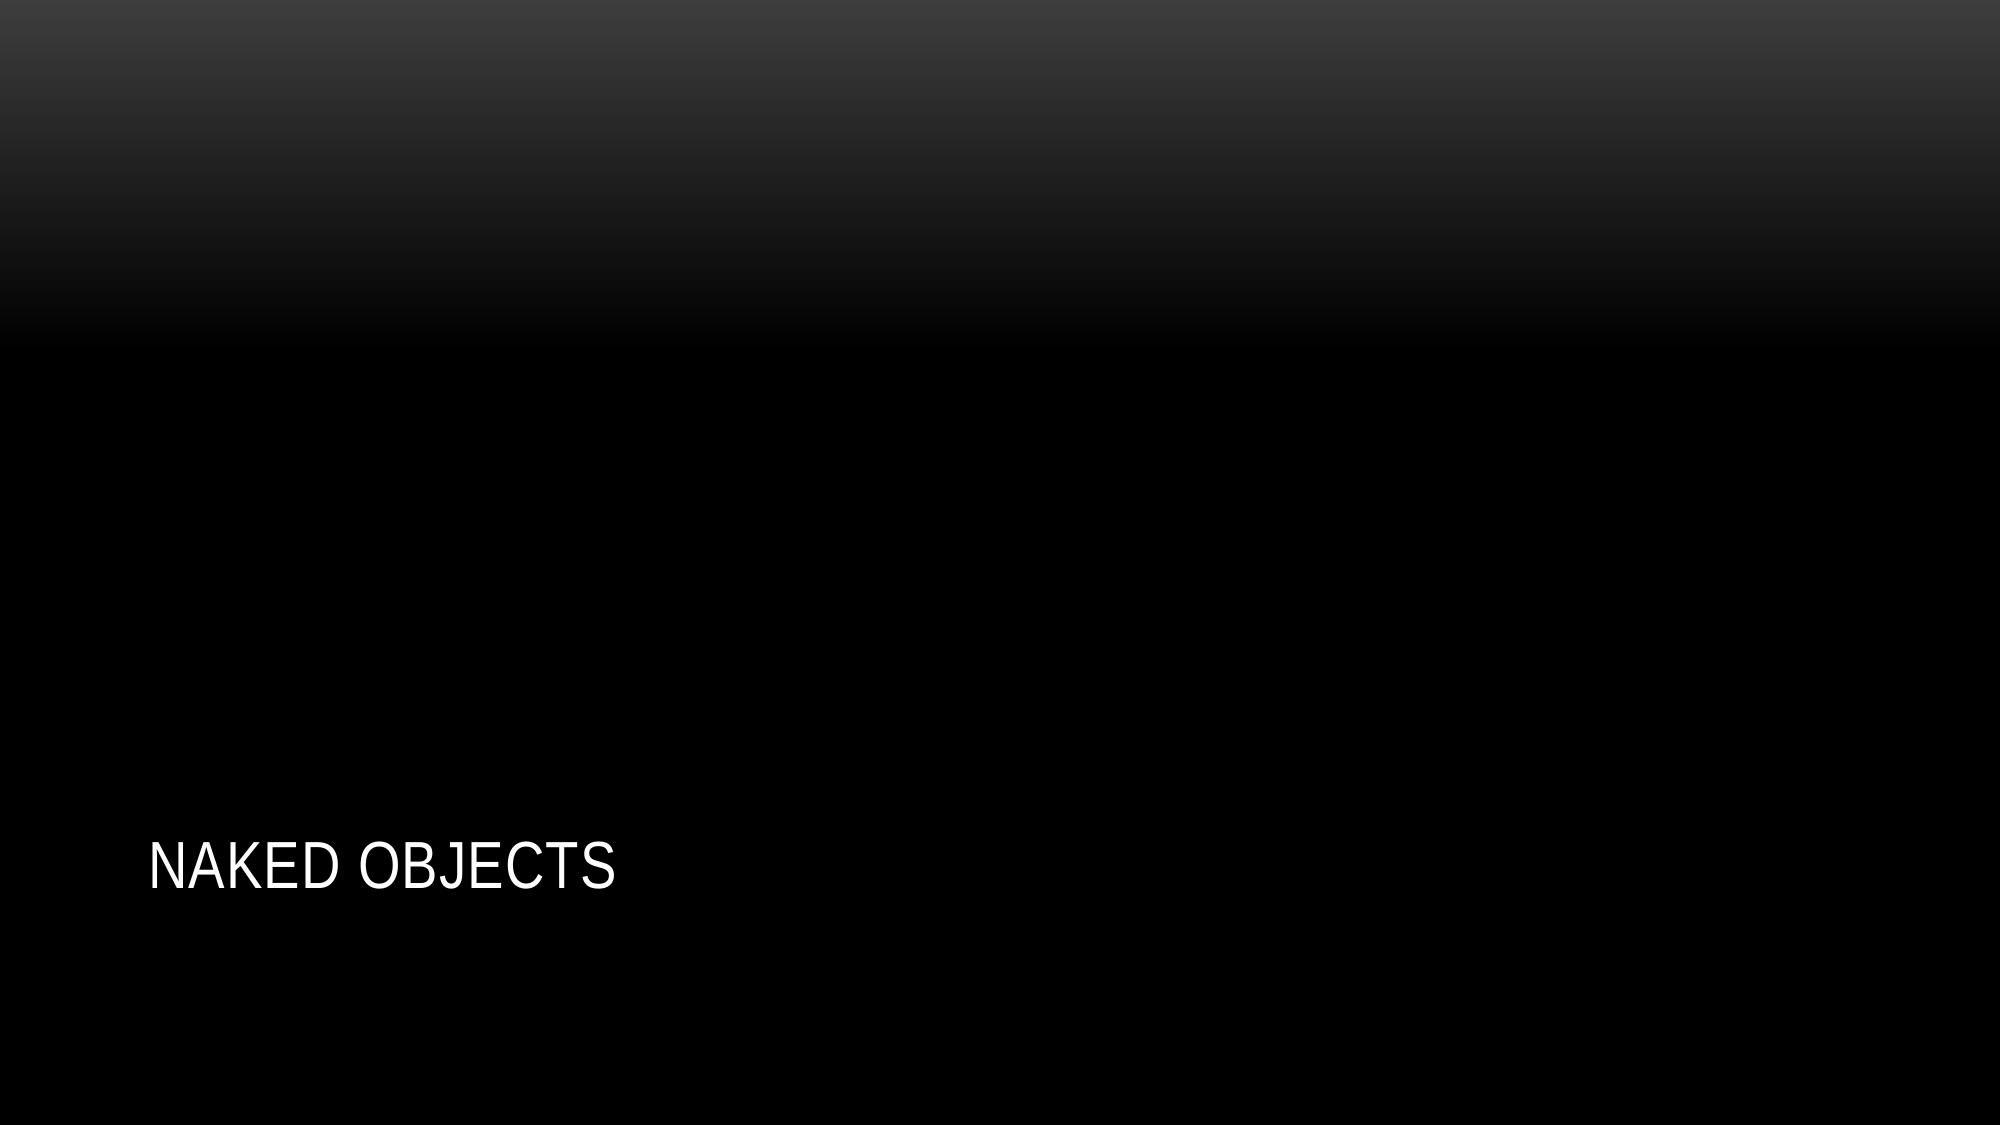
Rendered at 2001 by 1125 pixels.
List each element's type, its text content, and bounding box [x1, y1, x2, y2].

title NAKED OBJECTS [133, 814, 1858, 1038]
